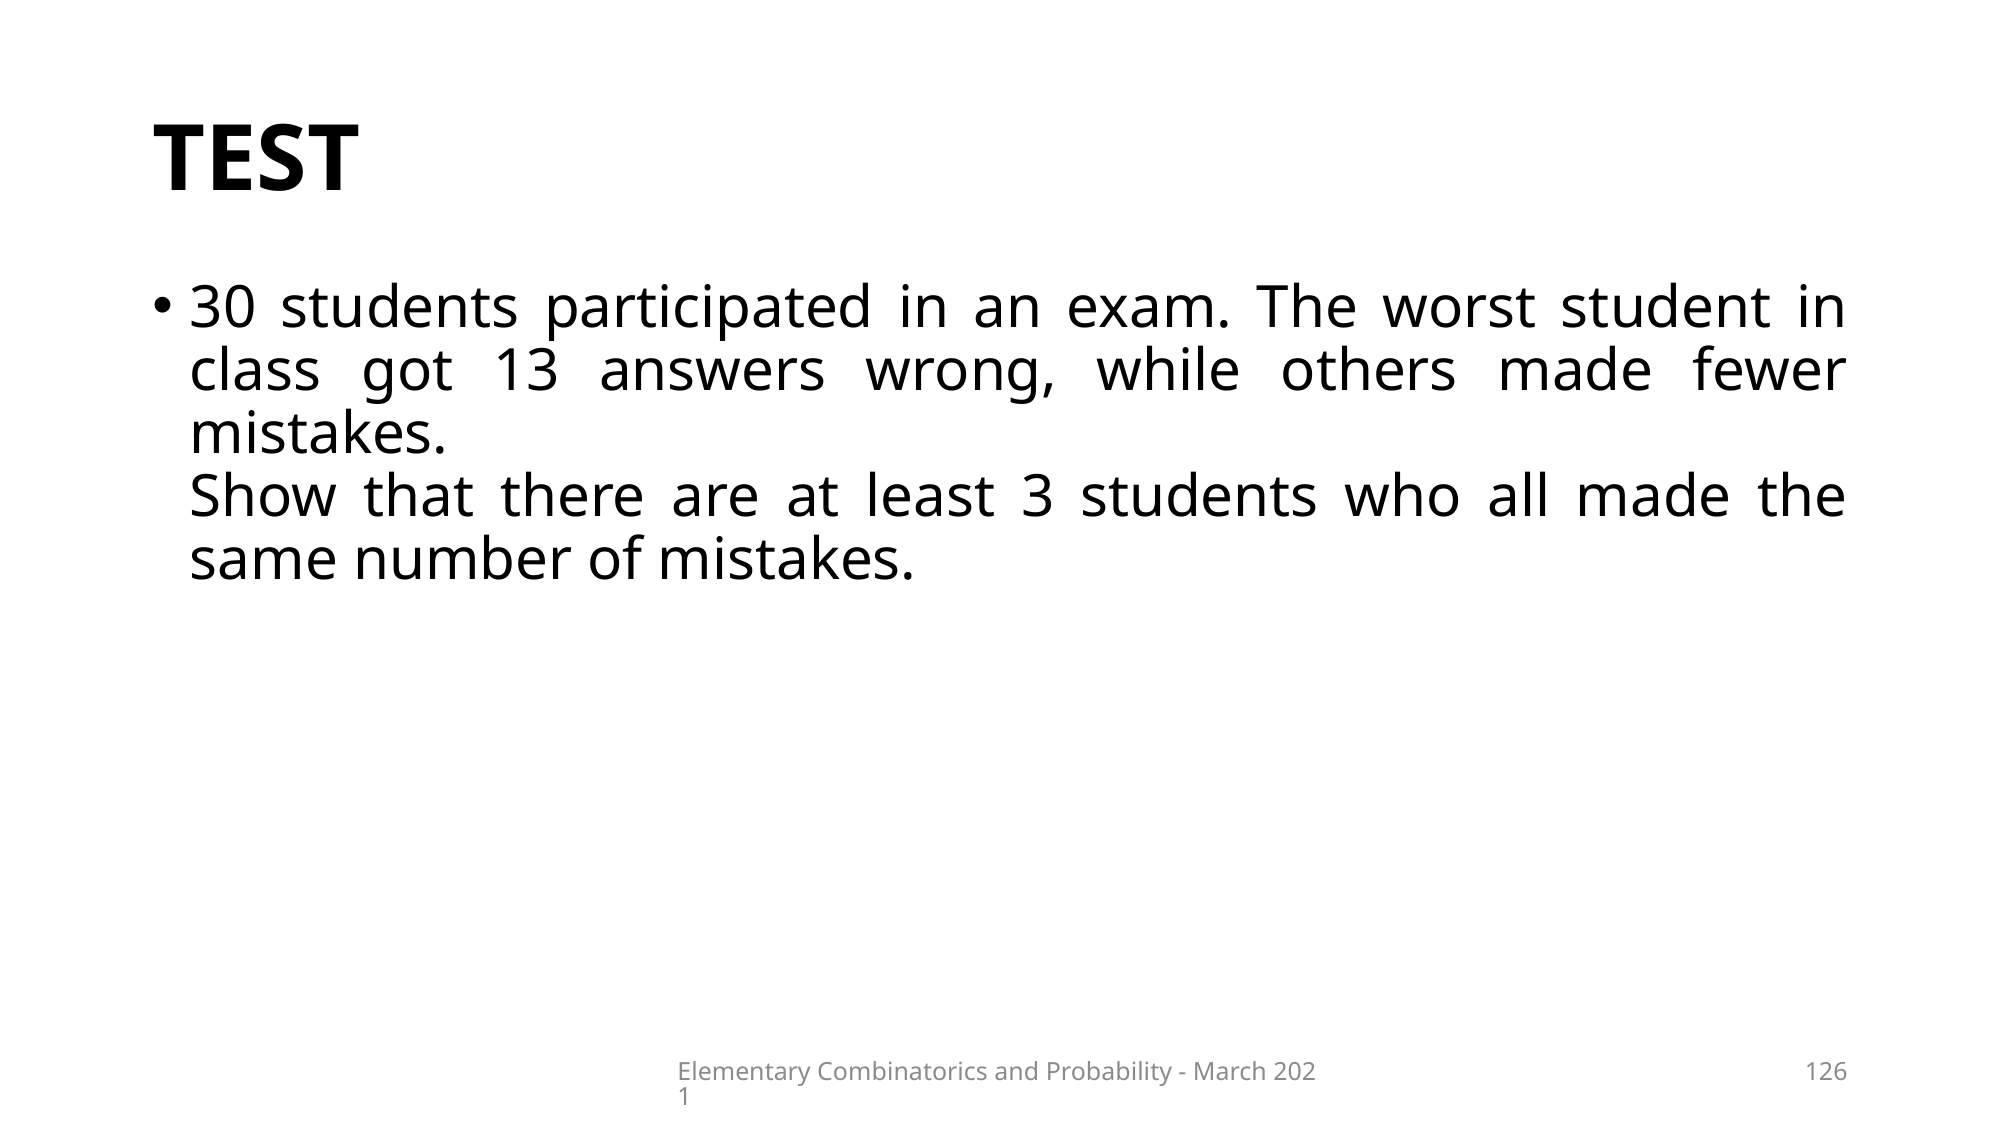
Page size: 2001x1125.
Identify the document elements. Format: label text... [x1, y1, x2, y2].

title test [137, 52, 1863, 270]
footer Elementary Combinatorics and Probability - March 2021 [662, 1042, 1338, 1103]
slide_number 126 [1412, 1042, 1863, 1103]
